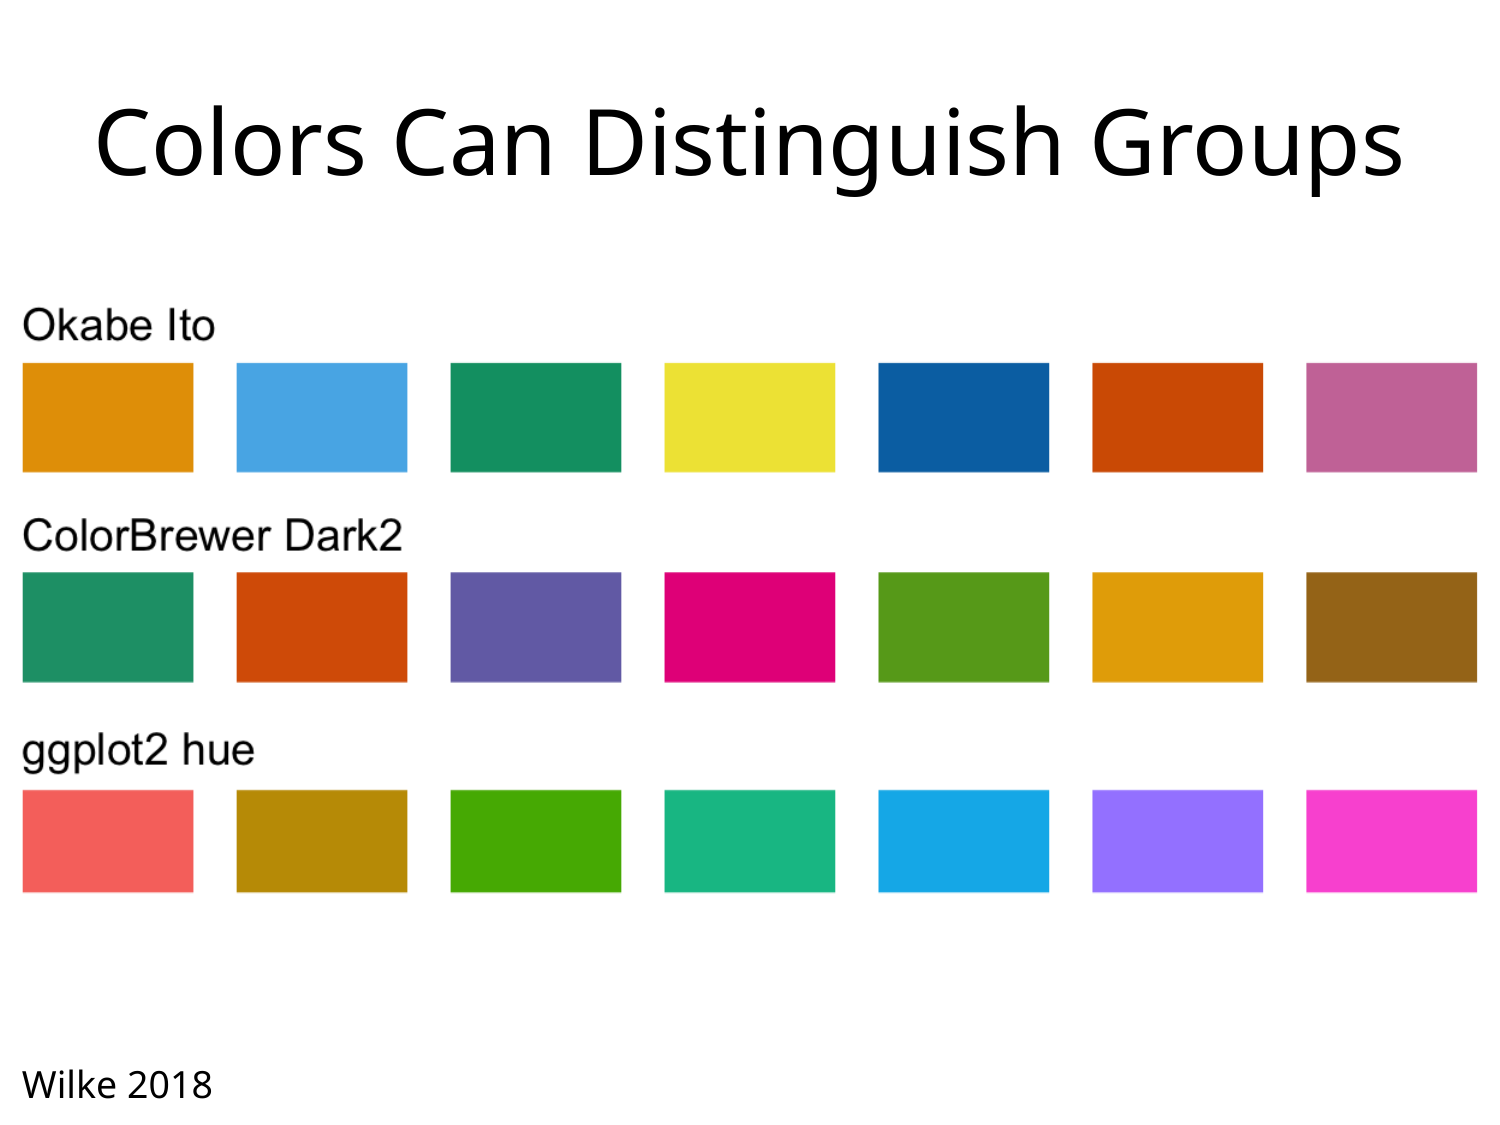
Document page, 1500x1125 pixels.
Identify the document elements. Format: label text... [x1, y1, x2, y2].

text_box Wilke 2018 [7, 1053, 229, 1114]
title Colors Can Distinguish Groups [75, 45, 1425, 233]
picture [0, 284, 1500, 916]
